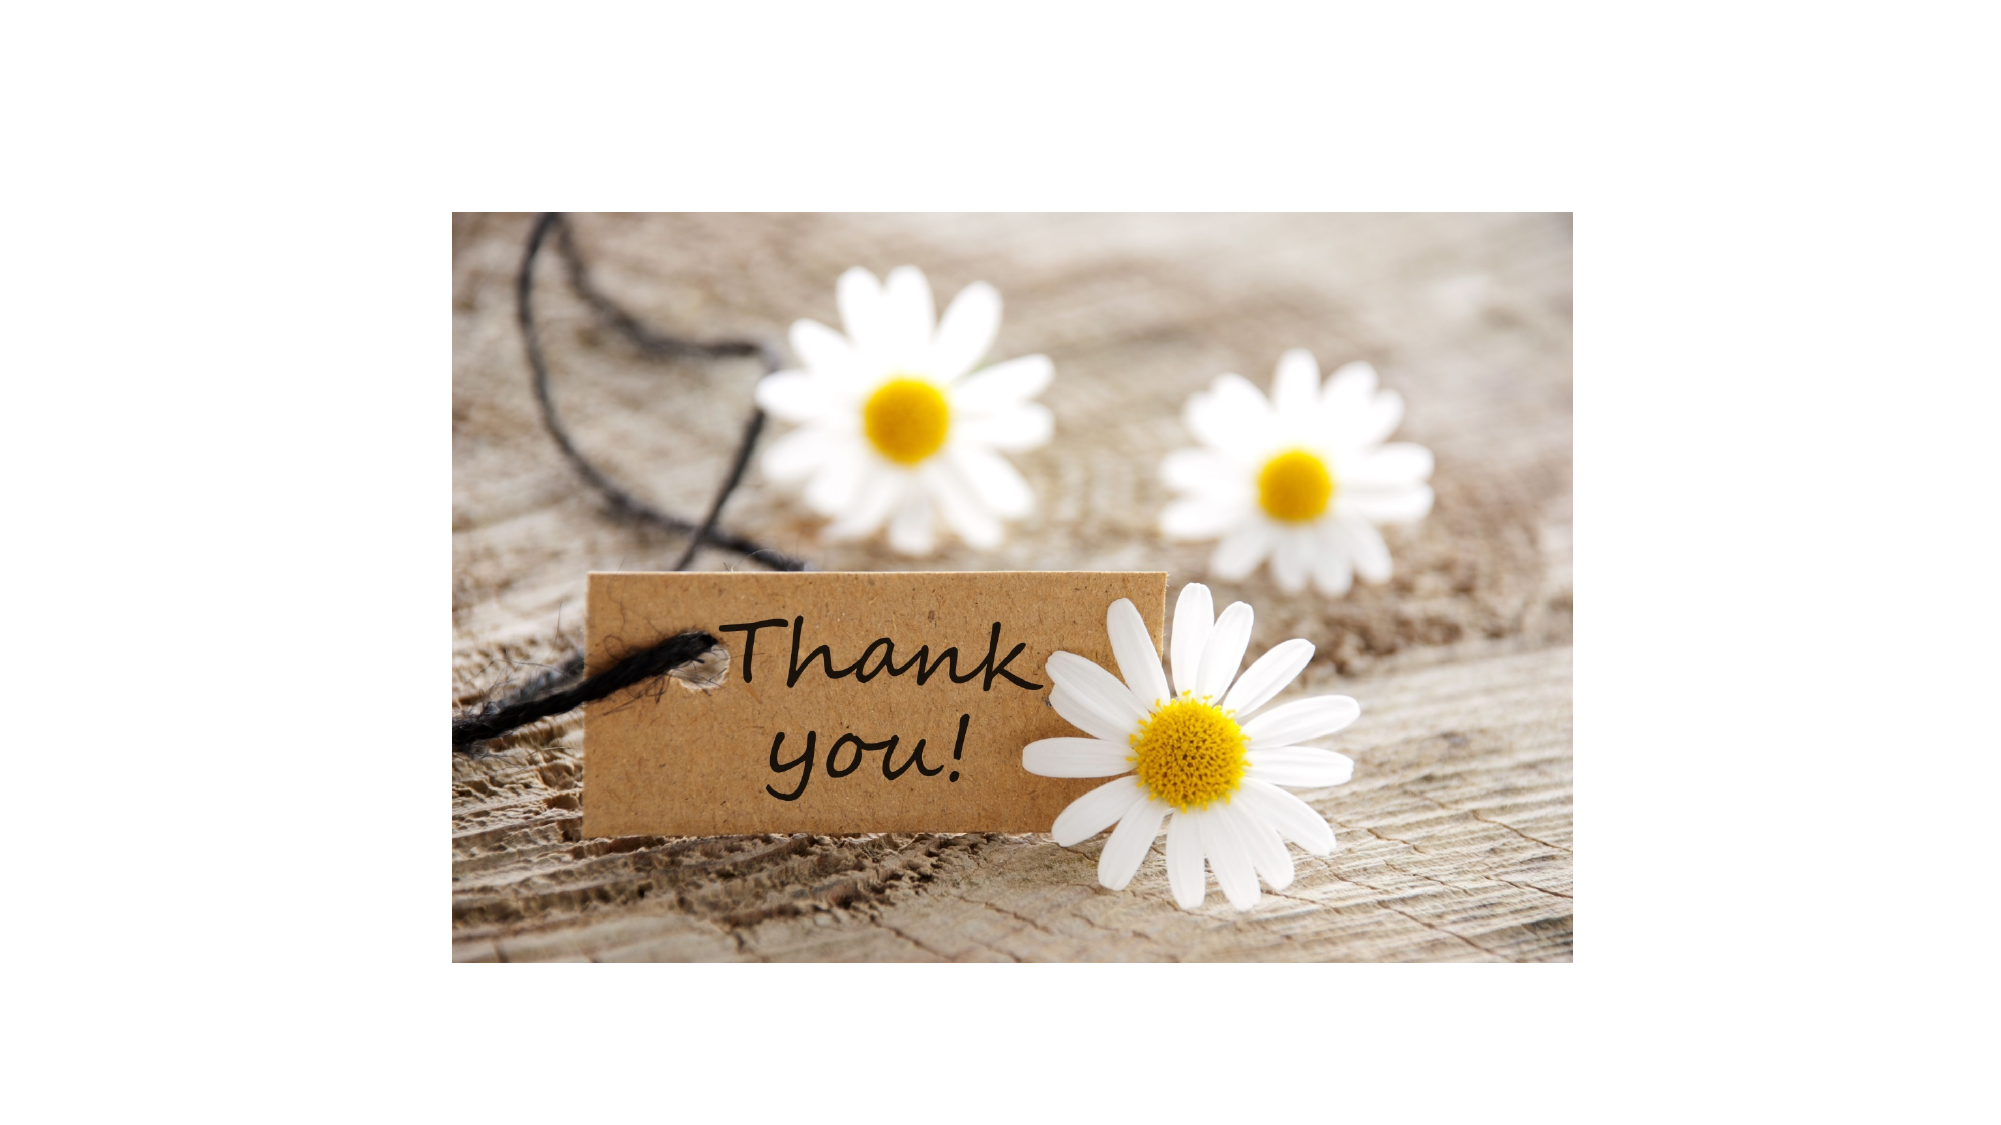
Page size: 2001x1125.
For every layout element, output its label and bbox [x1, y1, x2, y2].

list [452, 212, 1573, 963]
